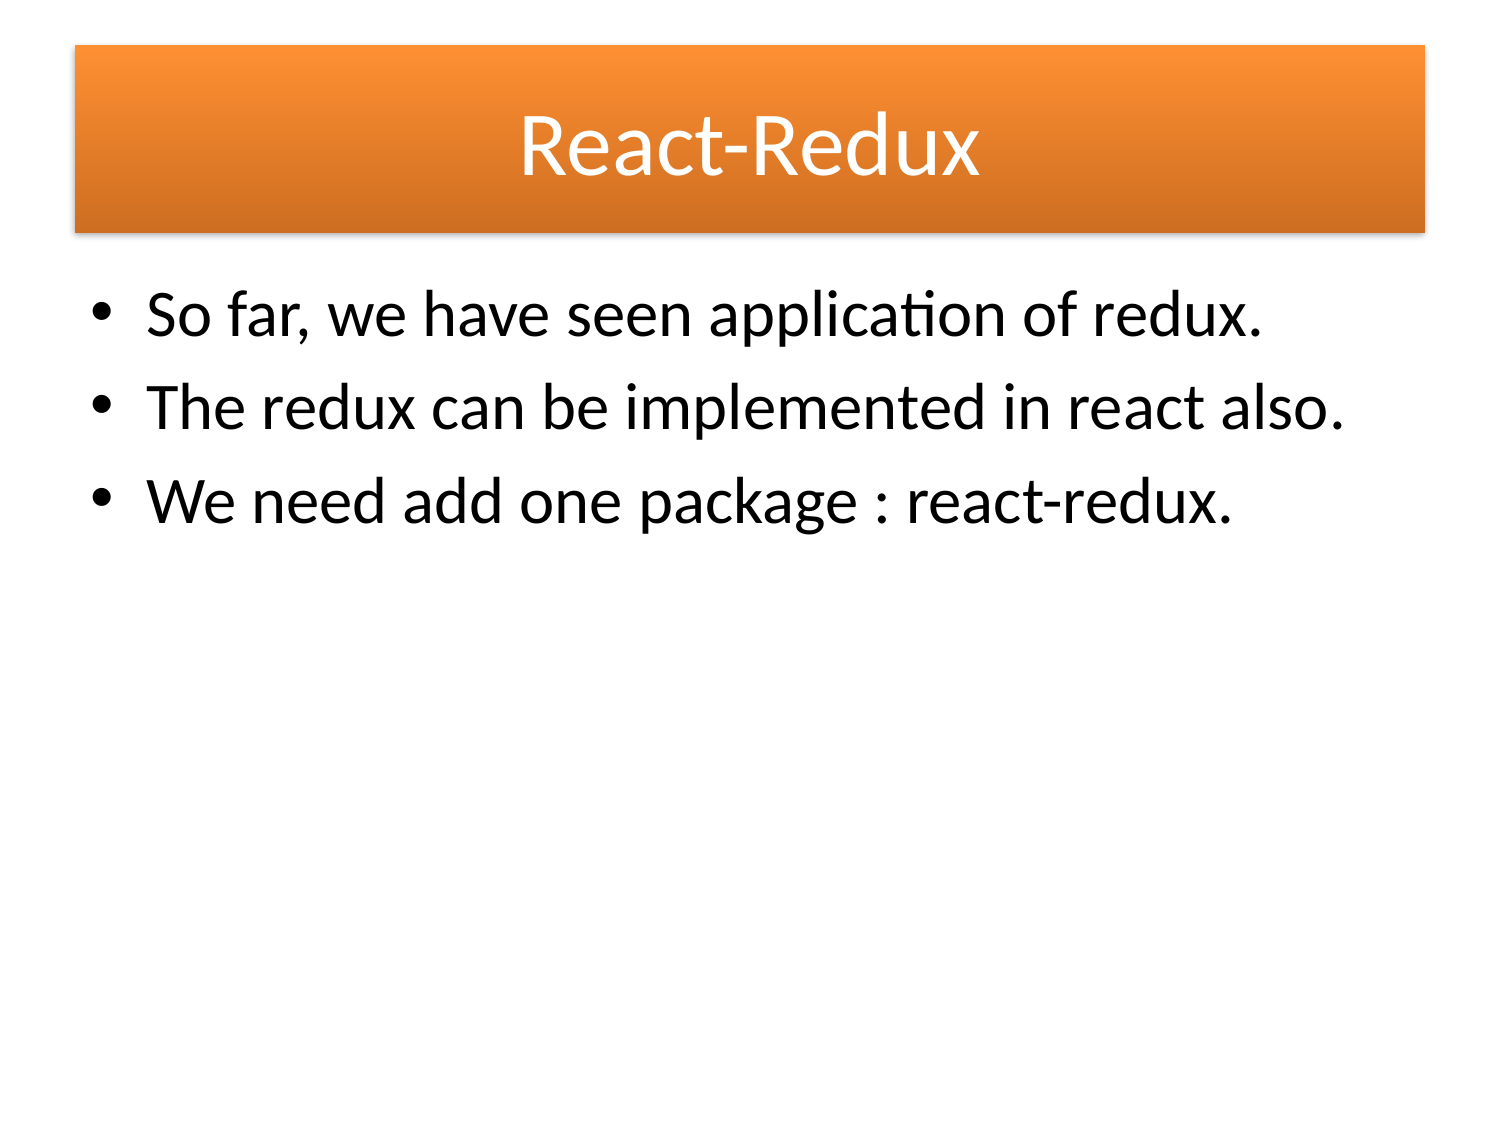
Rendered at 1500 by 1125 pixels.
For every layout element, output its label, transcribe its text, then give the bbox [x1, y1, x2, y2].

list So far, we have seen application of redux. The redux can be implemented in react also. We need add one package : react-redux. [75, 262, 1425, 1005]
title React-Redux [75, 45, 1425, 233]
